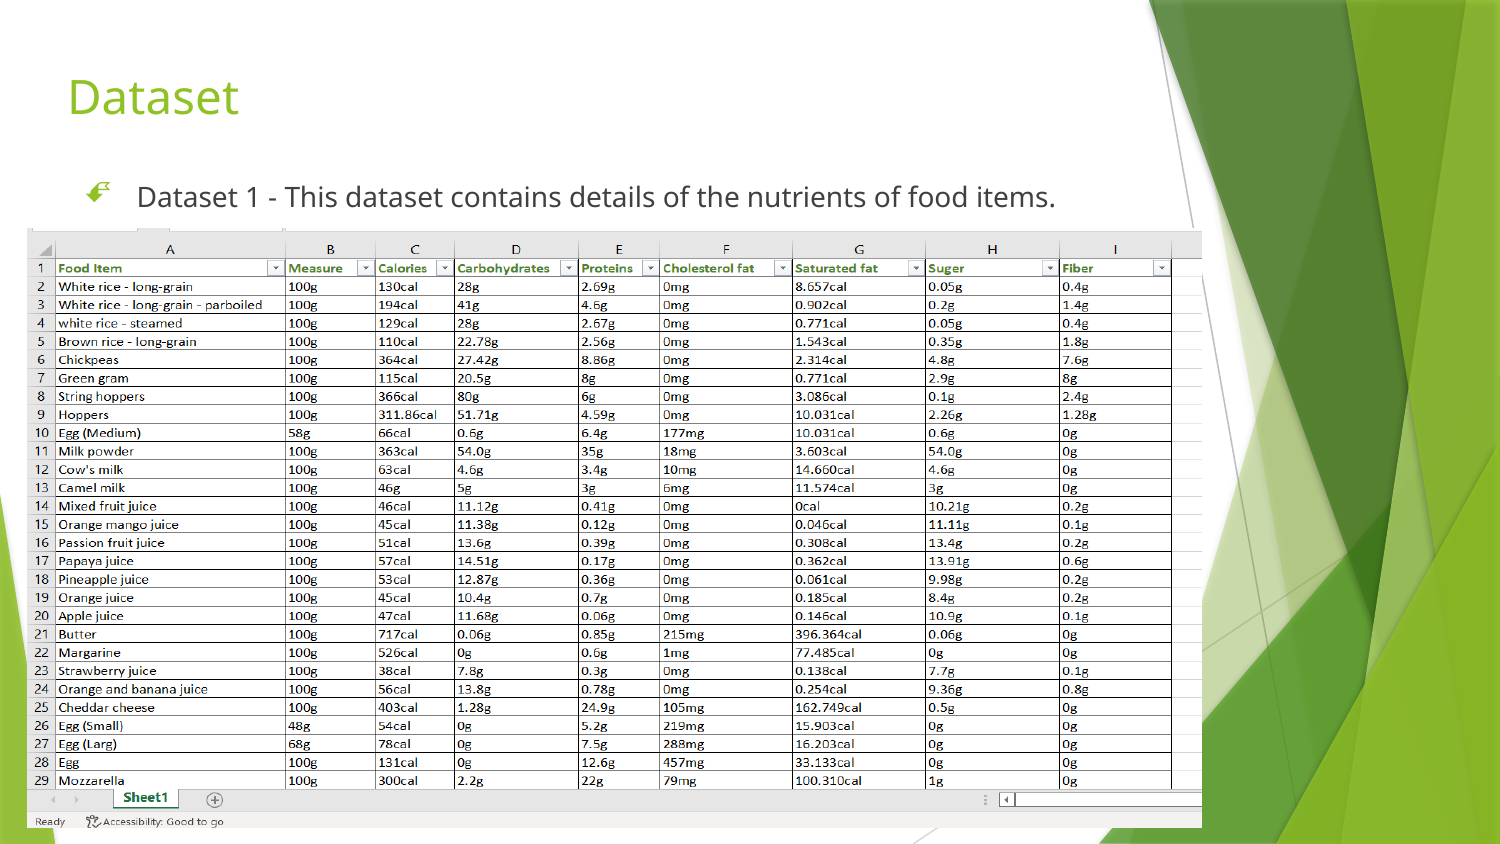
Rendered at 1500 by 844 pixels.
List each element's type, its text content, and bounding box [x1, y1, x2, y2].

picture [26, 228, 1202, 828]
list Dataset 1 - This dataset contains details of the nutrients of food items. [46, 164, 1308, 536]
title Dataset [52, 52, 1314, 141]
